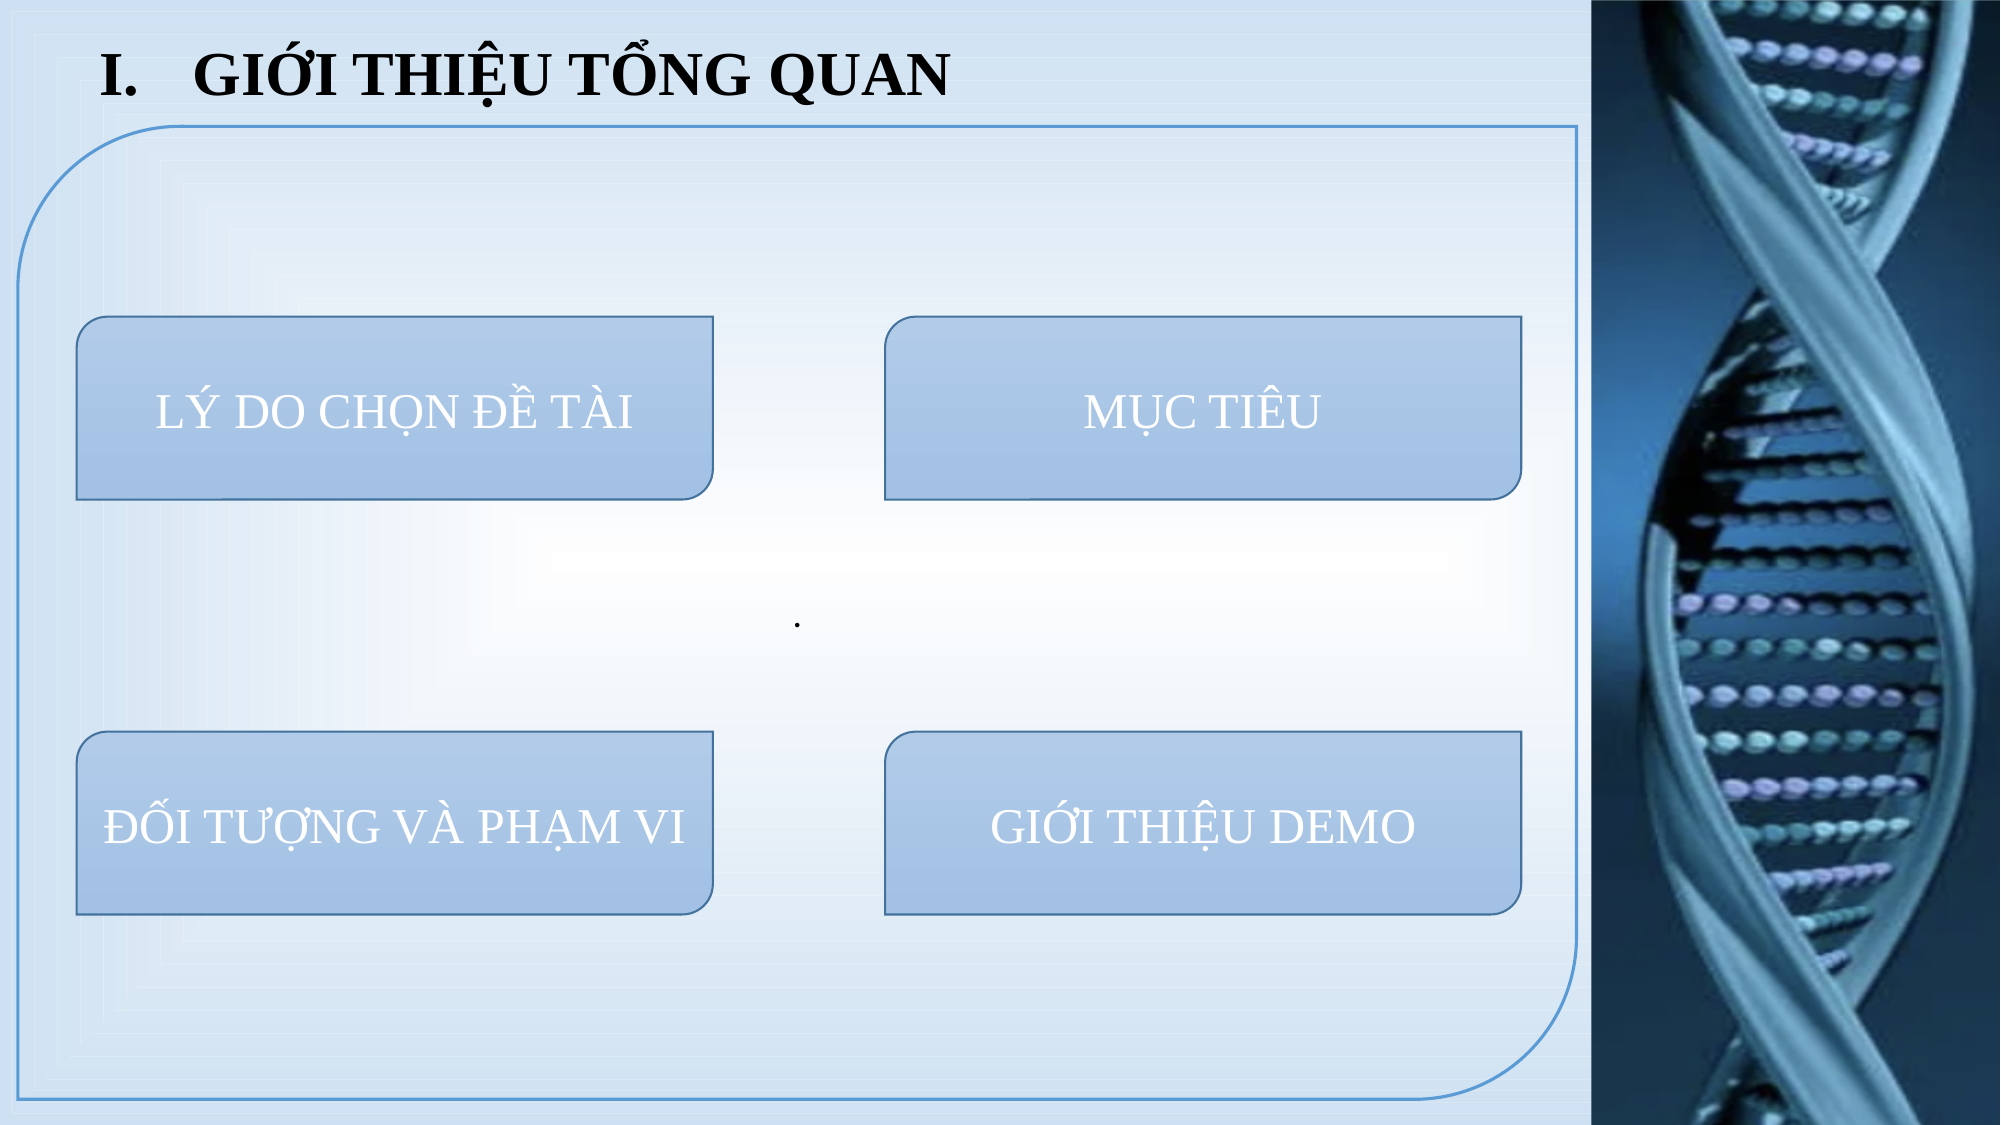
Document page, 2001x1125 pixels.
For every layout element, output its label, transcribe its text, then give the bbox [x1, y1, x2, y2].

text_box [71, 324, 84, 409]
text_box MỤC TIÊU [884, 315, 1523, 501]
text_box ĐỐI TƯỢNG VÀ PHẠM VI [75, 730, 714, 916]
text_box GIỚI THIỆU DEMO [884, 730, 1523, 916]
text_box LÝ DO CHỌN ĐỀ TÀI [75, 315, 714, 501]
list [1591, 0, 2000, 1125]
text_box . [16, 124, 1579, 1101]
text_box GIỚI THIỆU TỔNG QUAN [84, 25, 971, 116]
